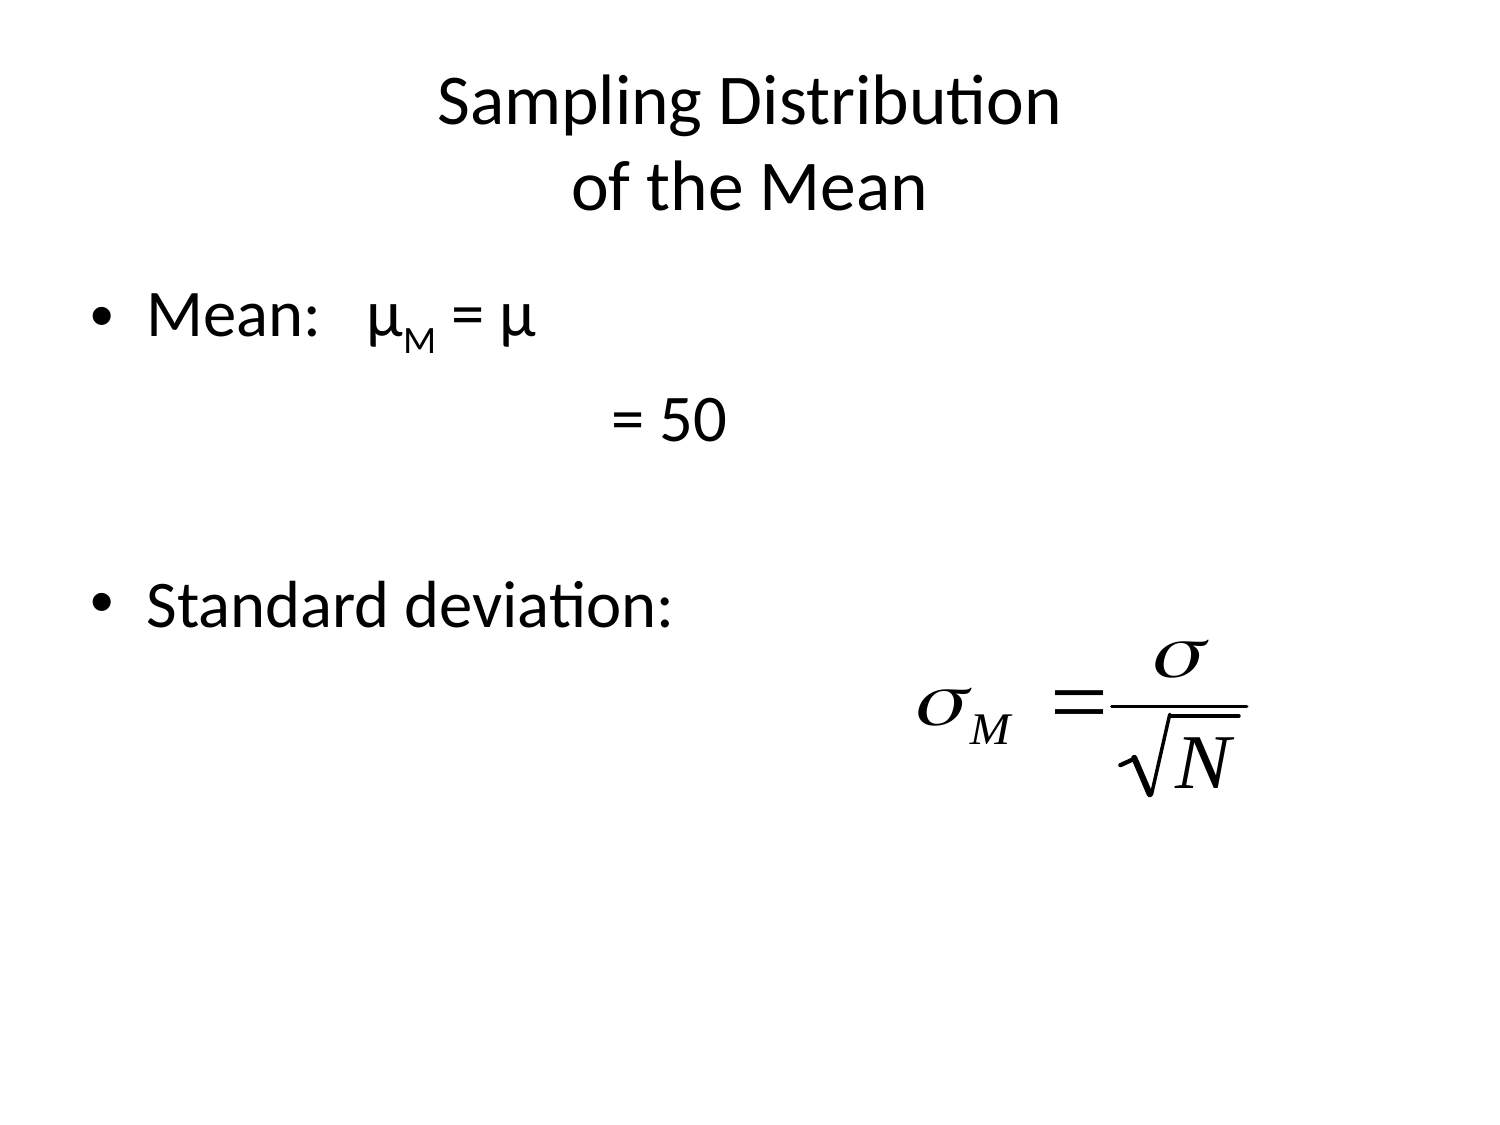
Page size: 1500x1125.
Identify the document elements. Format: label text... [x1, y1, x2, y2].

title Sampling Distribution of the Mean [75, 45, 1425, 233]
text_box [903, 609, 1258, 804]
list Mean: μM = μ = 50 Standard deviation: [75, 262, 1425, 1005]
